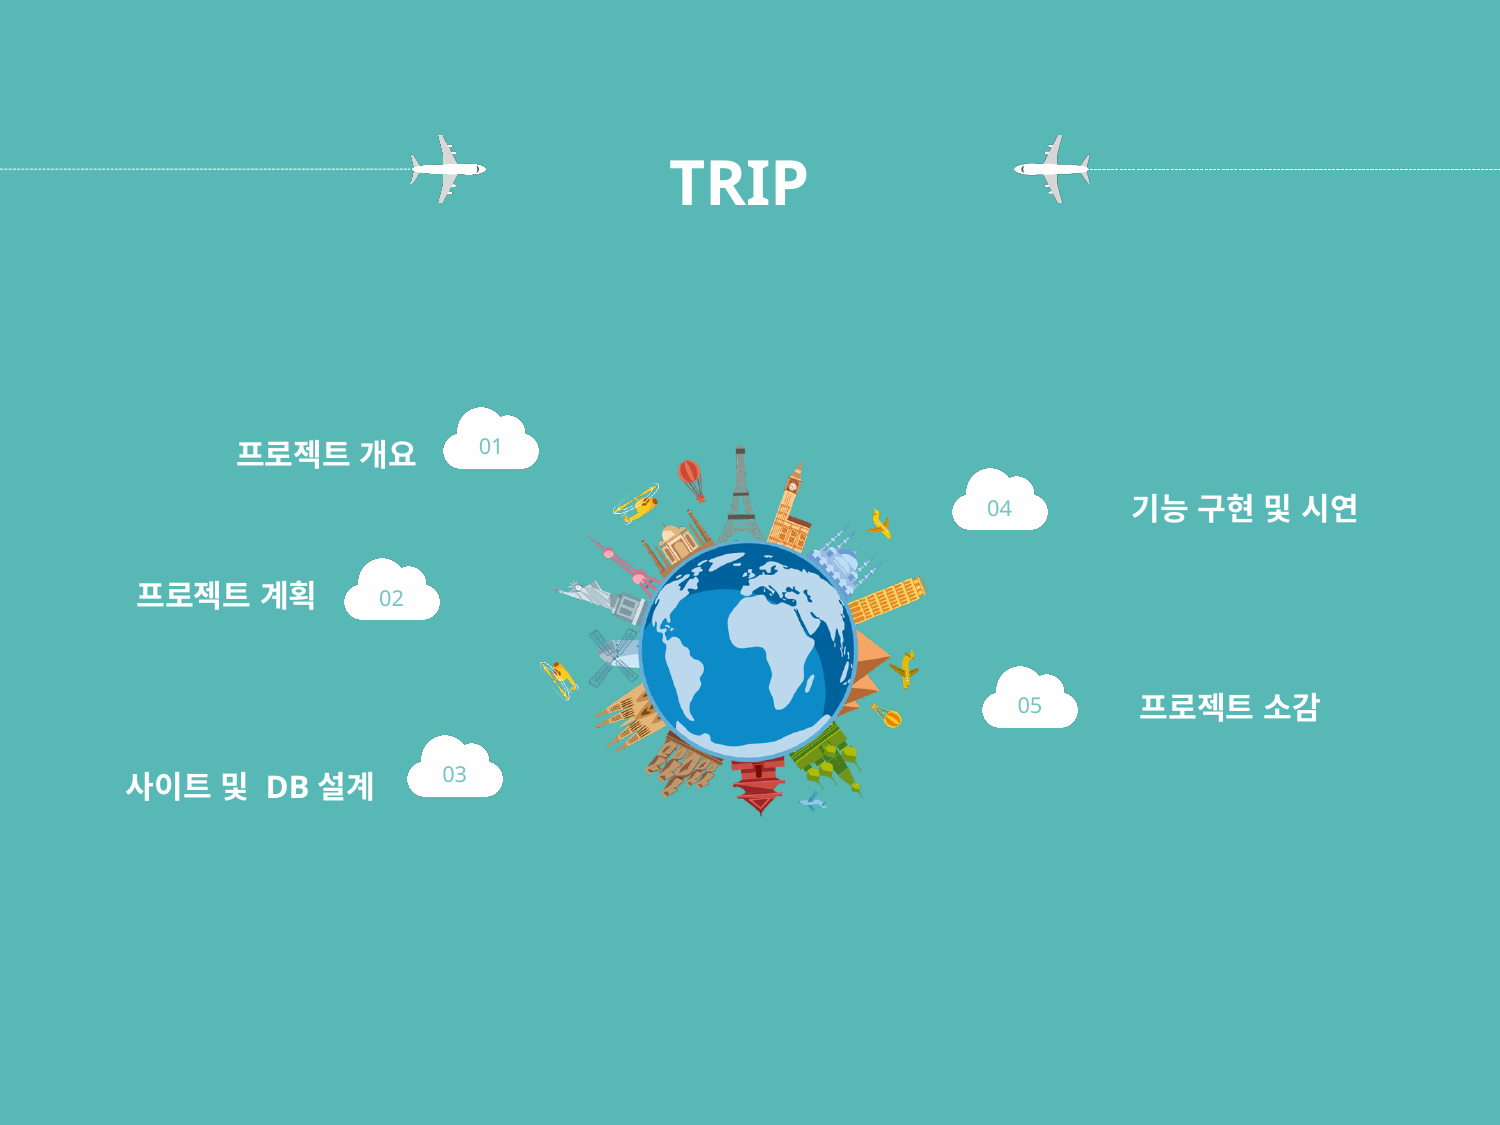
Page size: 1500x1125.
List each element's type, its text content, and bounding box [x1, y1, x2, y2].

text_box 사이트 및 DB설계 [88, 740, 412, 812]
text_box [443, 407, 539, 469]
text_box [1014, 135, 1500, 203]
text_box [407, 735, 503, 797]
text_box 프로젝트 개요 [165, 409, 489, 480]
text_box 기능 구현 및 시연 [1106, 463, 1384, 534]
text_box TRIP [502, 98, 978, 226]
picture [540, 437, 960, 856]
text_box 프로젝트 소감 [1069, 662, 1392, 734]
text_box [0, 135, 486, 203]
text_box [982, 666, 1078, 728]
text_box 프로젝트 계획 [65, 550, 389, 621]
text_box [344, 558, 440, 620]
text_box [960, 468, 1048, 530]
